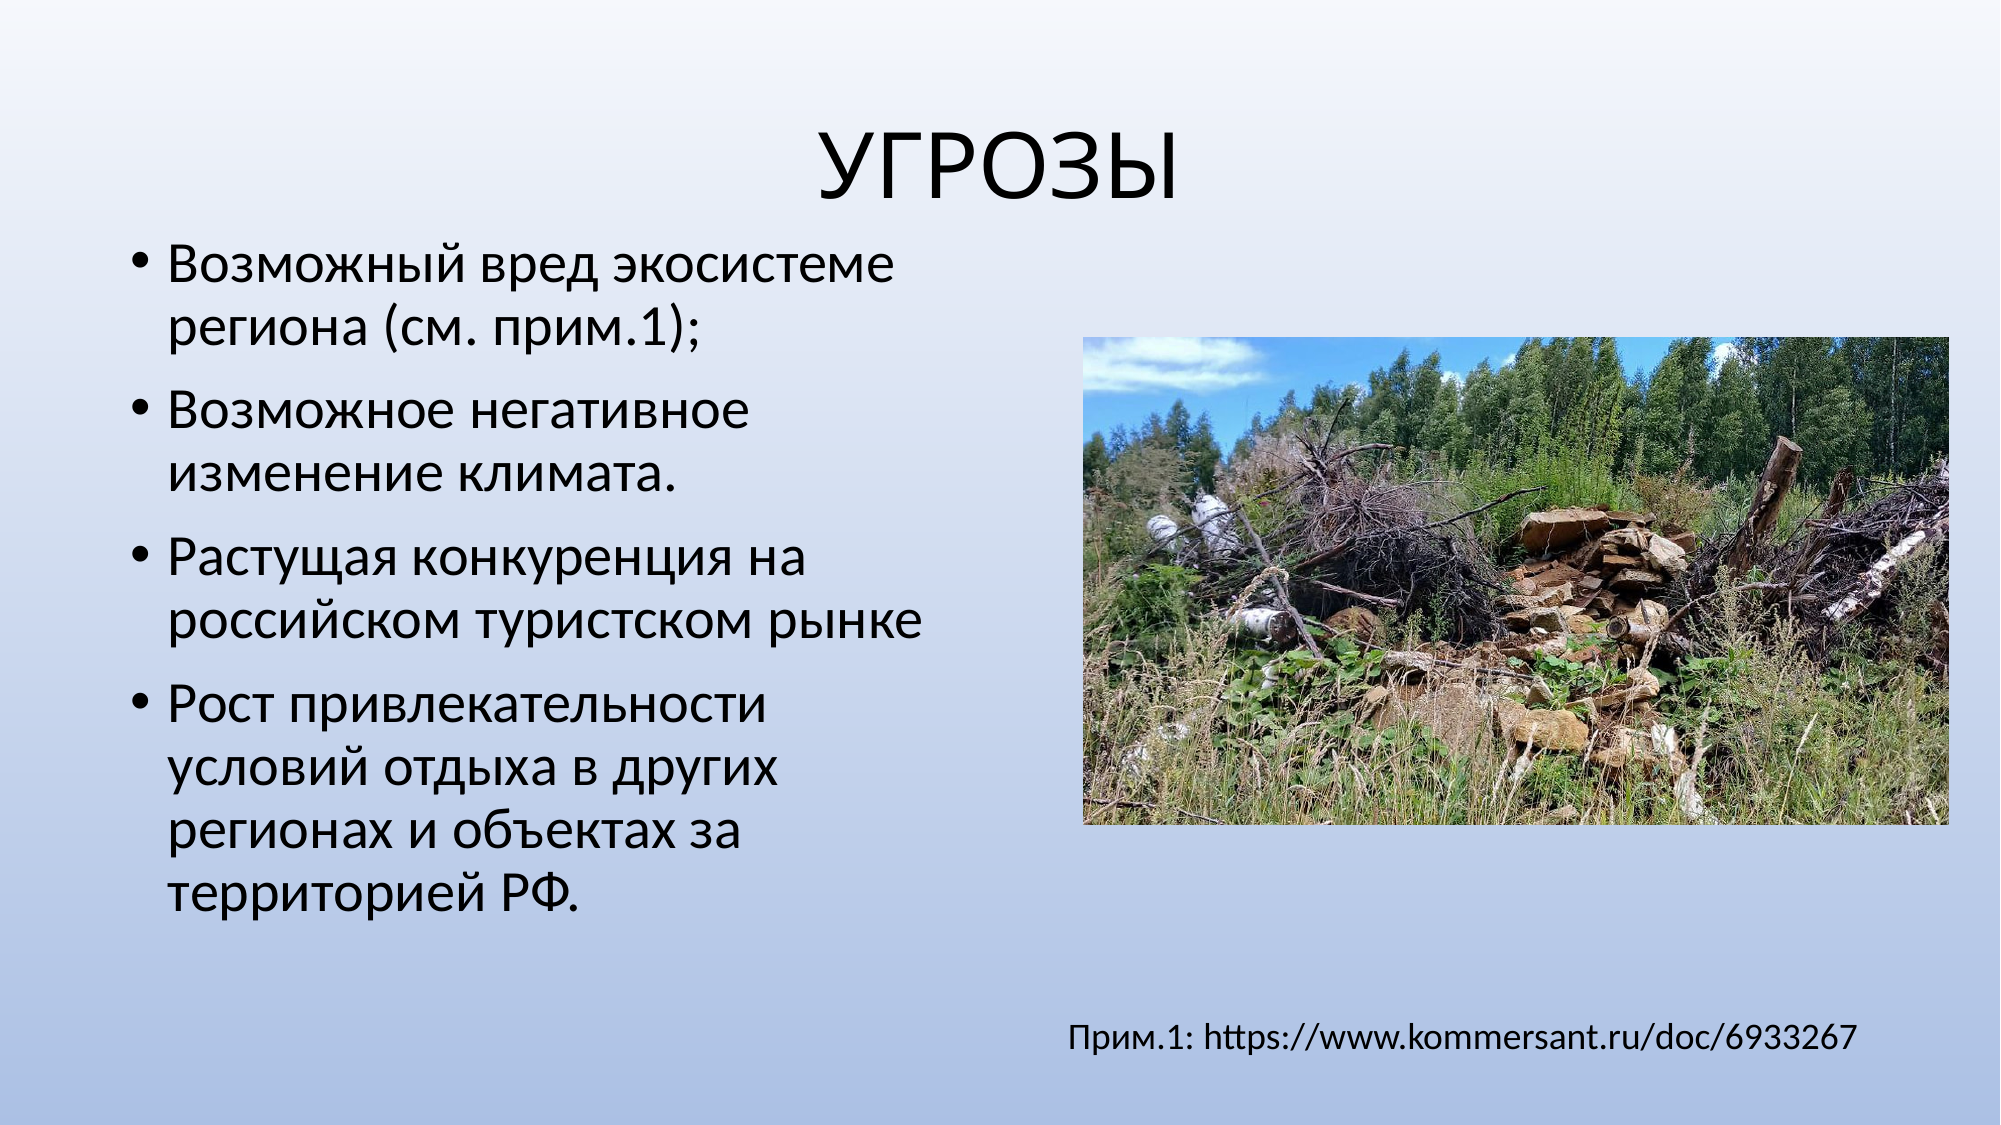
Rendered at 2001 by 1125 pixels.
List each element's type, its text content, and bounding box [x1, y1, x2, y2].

picture [1083, 337, 1949, 825]
title УГРОЗЫ [137, 59, 1863, 278]
list Возможный вред экосистеме региона (см. прим.1); Возможное негативное изменение климата. Растущая конкуренция на российском туристском рынке Рост привлекательности условий отдыха в других регионах и объектах за территорией РФ. [115, 224, 966, 939]
text_box Прим.1: https://www.kommersant.ru/doc/6933267 [1053, 1004, 2000, 1065]
